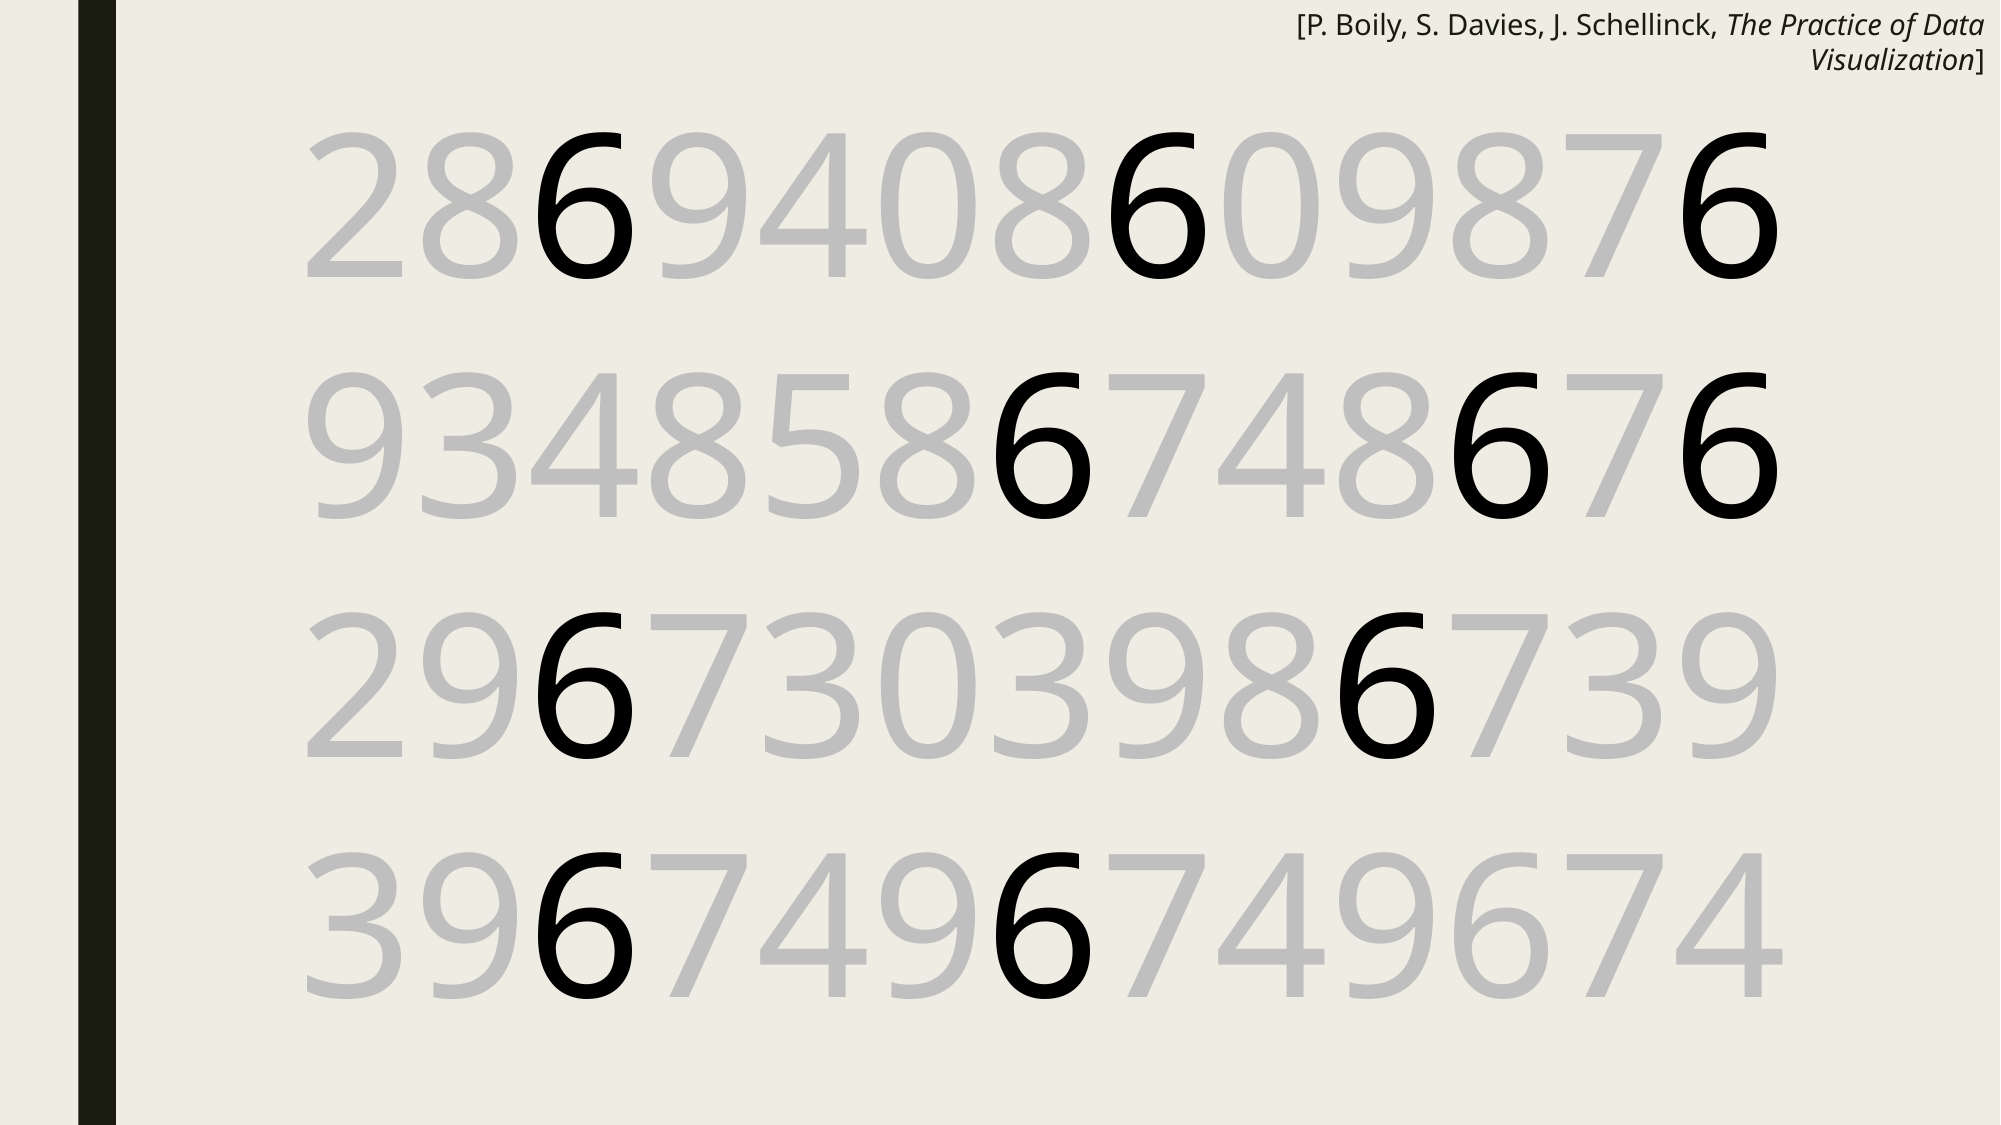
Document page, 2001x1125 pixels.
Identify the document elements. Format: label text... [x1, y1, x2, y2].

text_box 2869408609876 9348586748676 2967303986739 3967496749674 [284, 70, 1803, 1045]
text_box [P. Boily, S. Davies, J. Schellinck, The Practice of Data Visualization] [1132, 0, 2000, 87]
